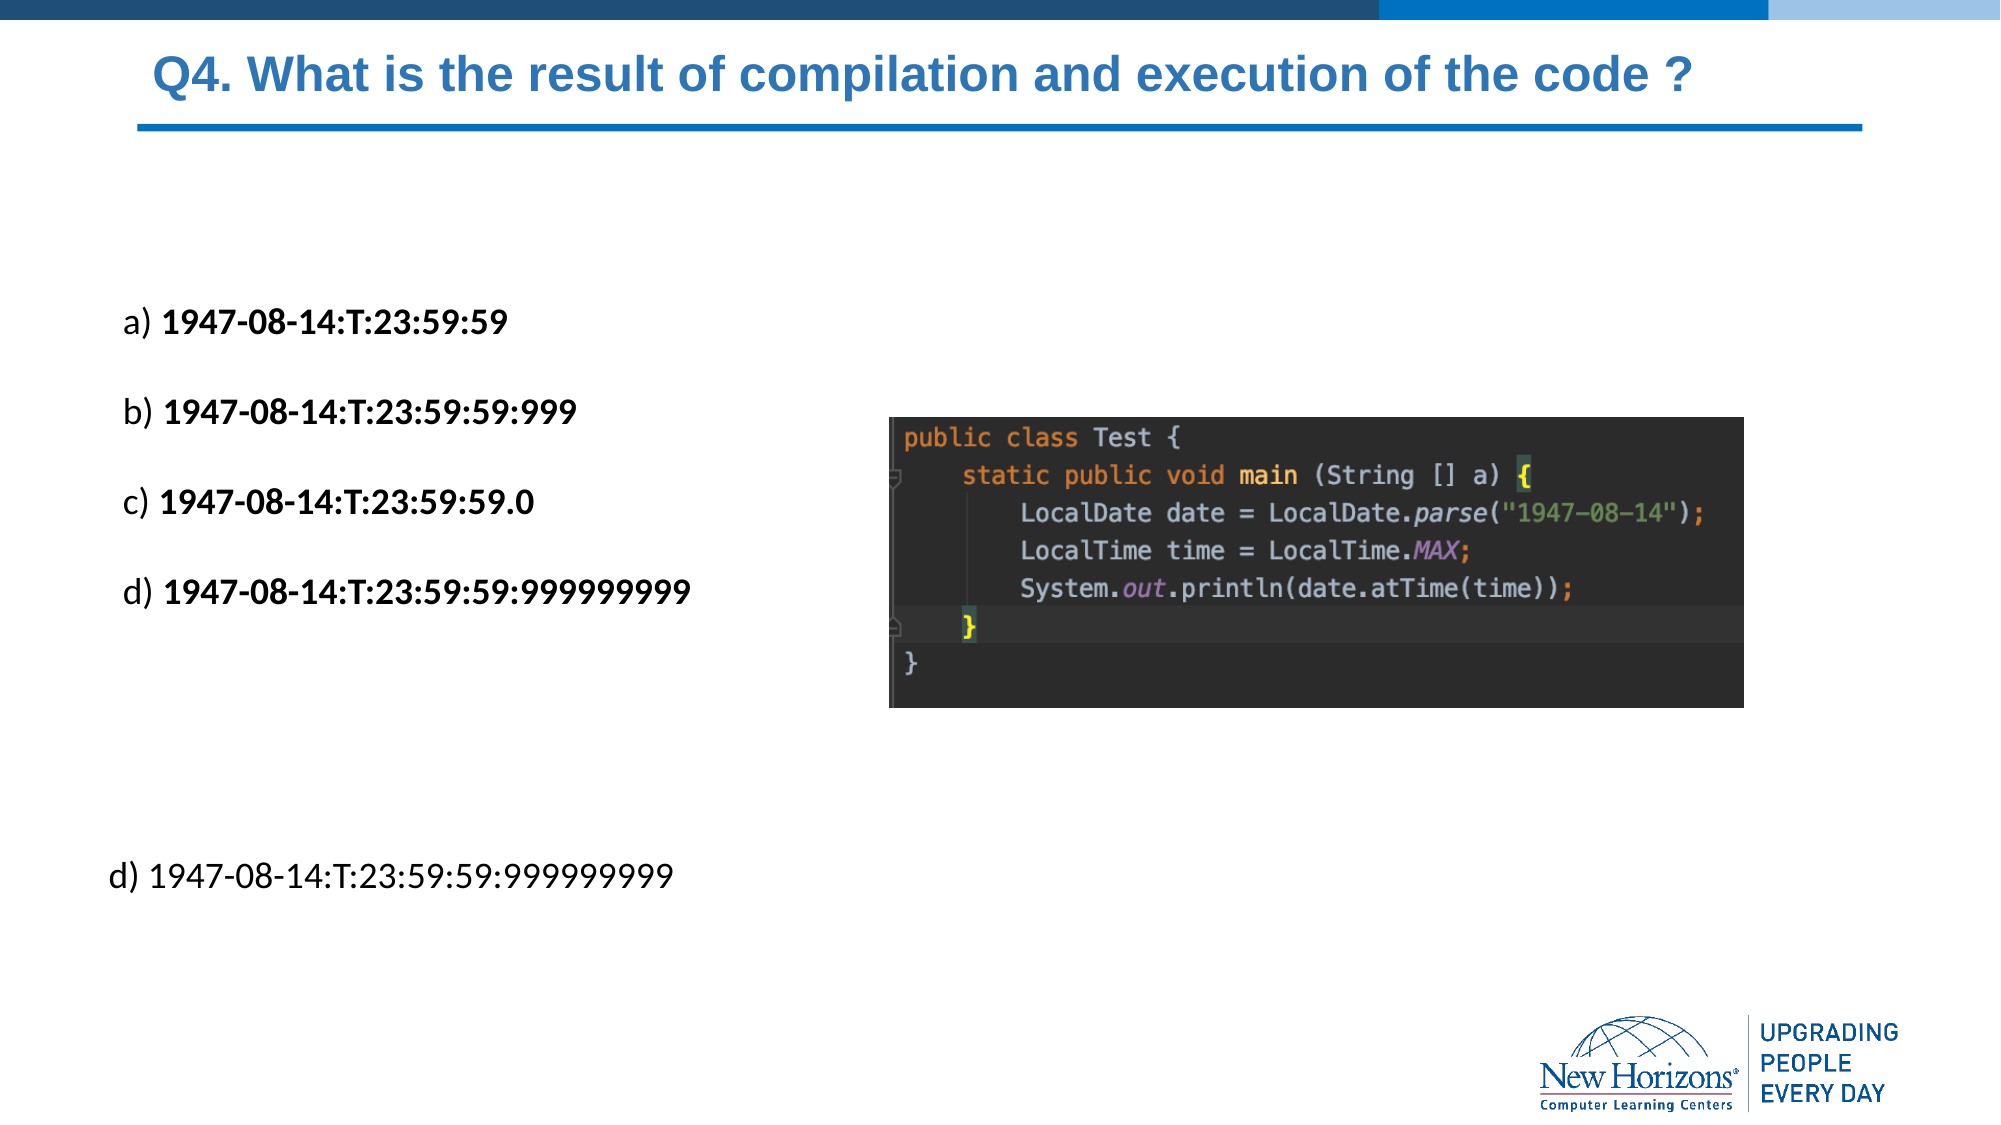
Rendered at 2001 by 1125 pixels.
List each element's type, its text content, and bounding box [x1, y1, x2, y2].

title Q4. What is the result of compilation and execution of the code ? [137, 36, 1863, 115]
text_box a) 1947-08-14:T:23:59:59 b) 1947-08-14:T:23:59:59:999 c) 1947-08-14:T:23:59:59.0 d) 1947-08-14:T:23:59:59:999999999 [108, 289, 846, 665]
text_box d) 1947-08-14:T:23:59:59:999999999 [93, 843, 1092, 949]
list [889, 417, 1744, 708]
picture [1537, 1010, 1904, 1114]
